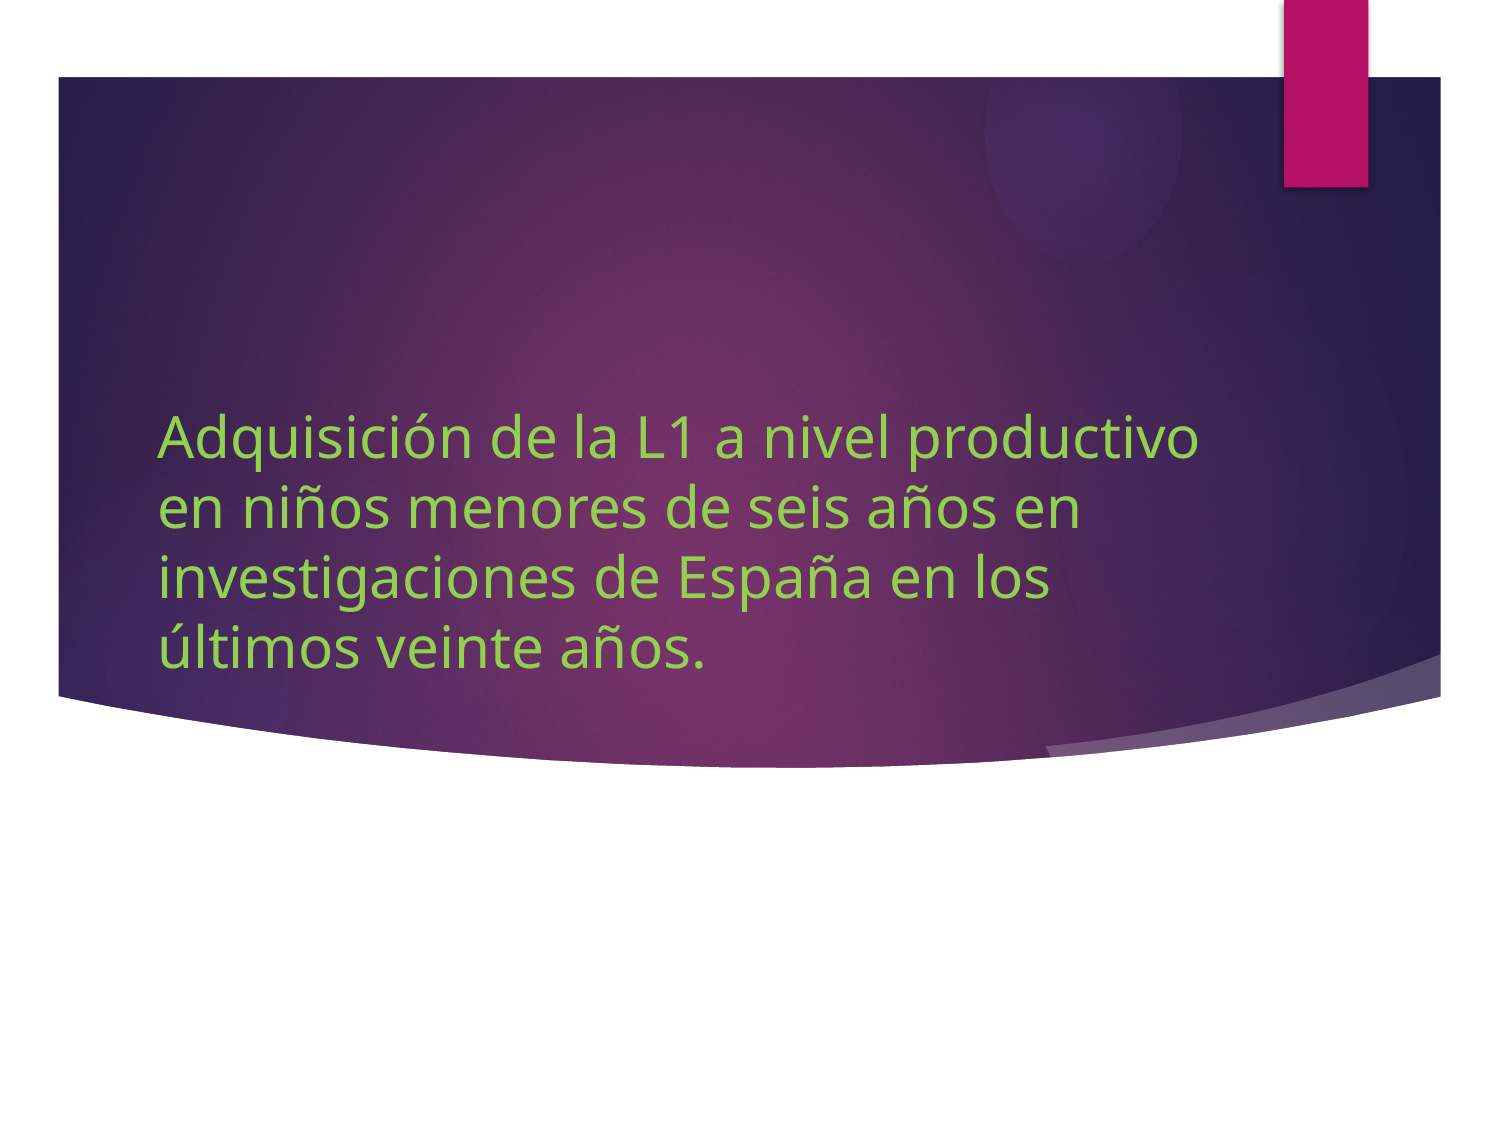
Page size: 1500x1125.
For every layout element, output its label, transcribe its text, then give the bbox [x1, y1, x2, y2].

title Adquisición de la L1 a nivel productivo en niños menores de seis años en investigaciones de España en los últimos veinte años. [142, 388, 1228, 688]
